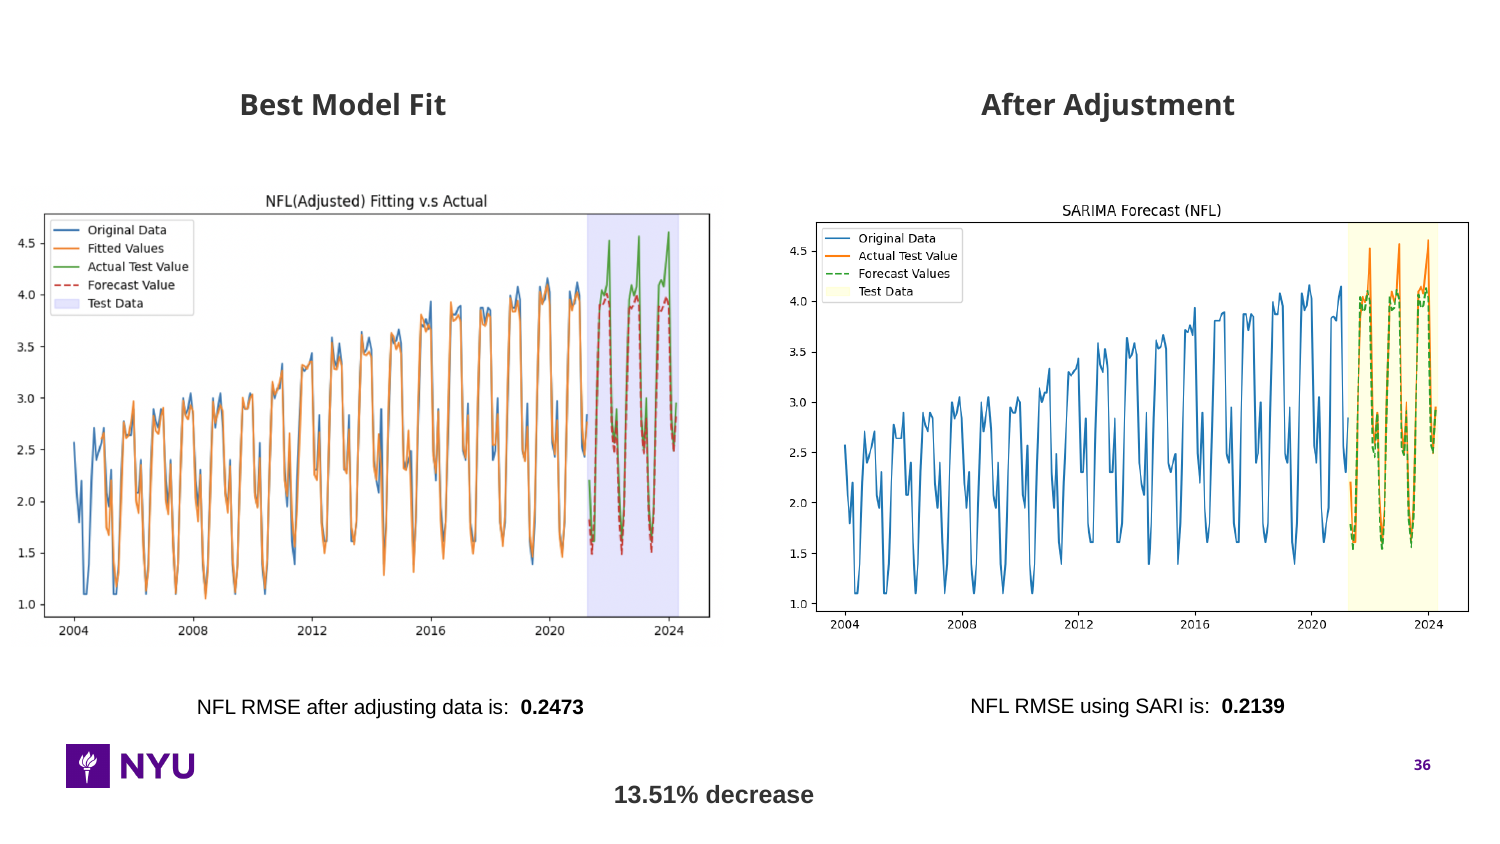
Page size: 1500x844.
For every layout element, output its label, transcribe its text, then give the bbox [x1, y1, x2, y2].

picture [9, 186, 724, 647]
text_box NFL RMSE after adjusting data is: 0.2473 [43, 679, 738, 724]
picture [780, 194, 1476, 640]
text_box 13.51% decrease [598, 763, 946, 809]
text_box NFL RMSE using SARI is: 0.2139 [834, 677, 1421, 726]
title Best Model Fit [21, 37, 759, 137]
picture [66, 744, 195, 788]
title After Adjustment [966, 37, 1344, 137]
